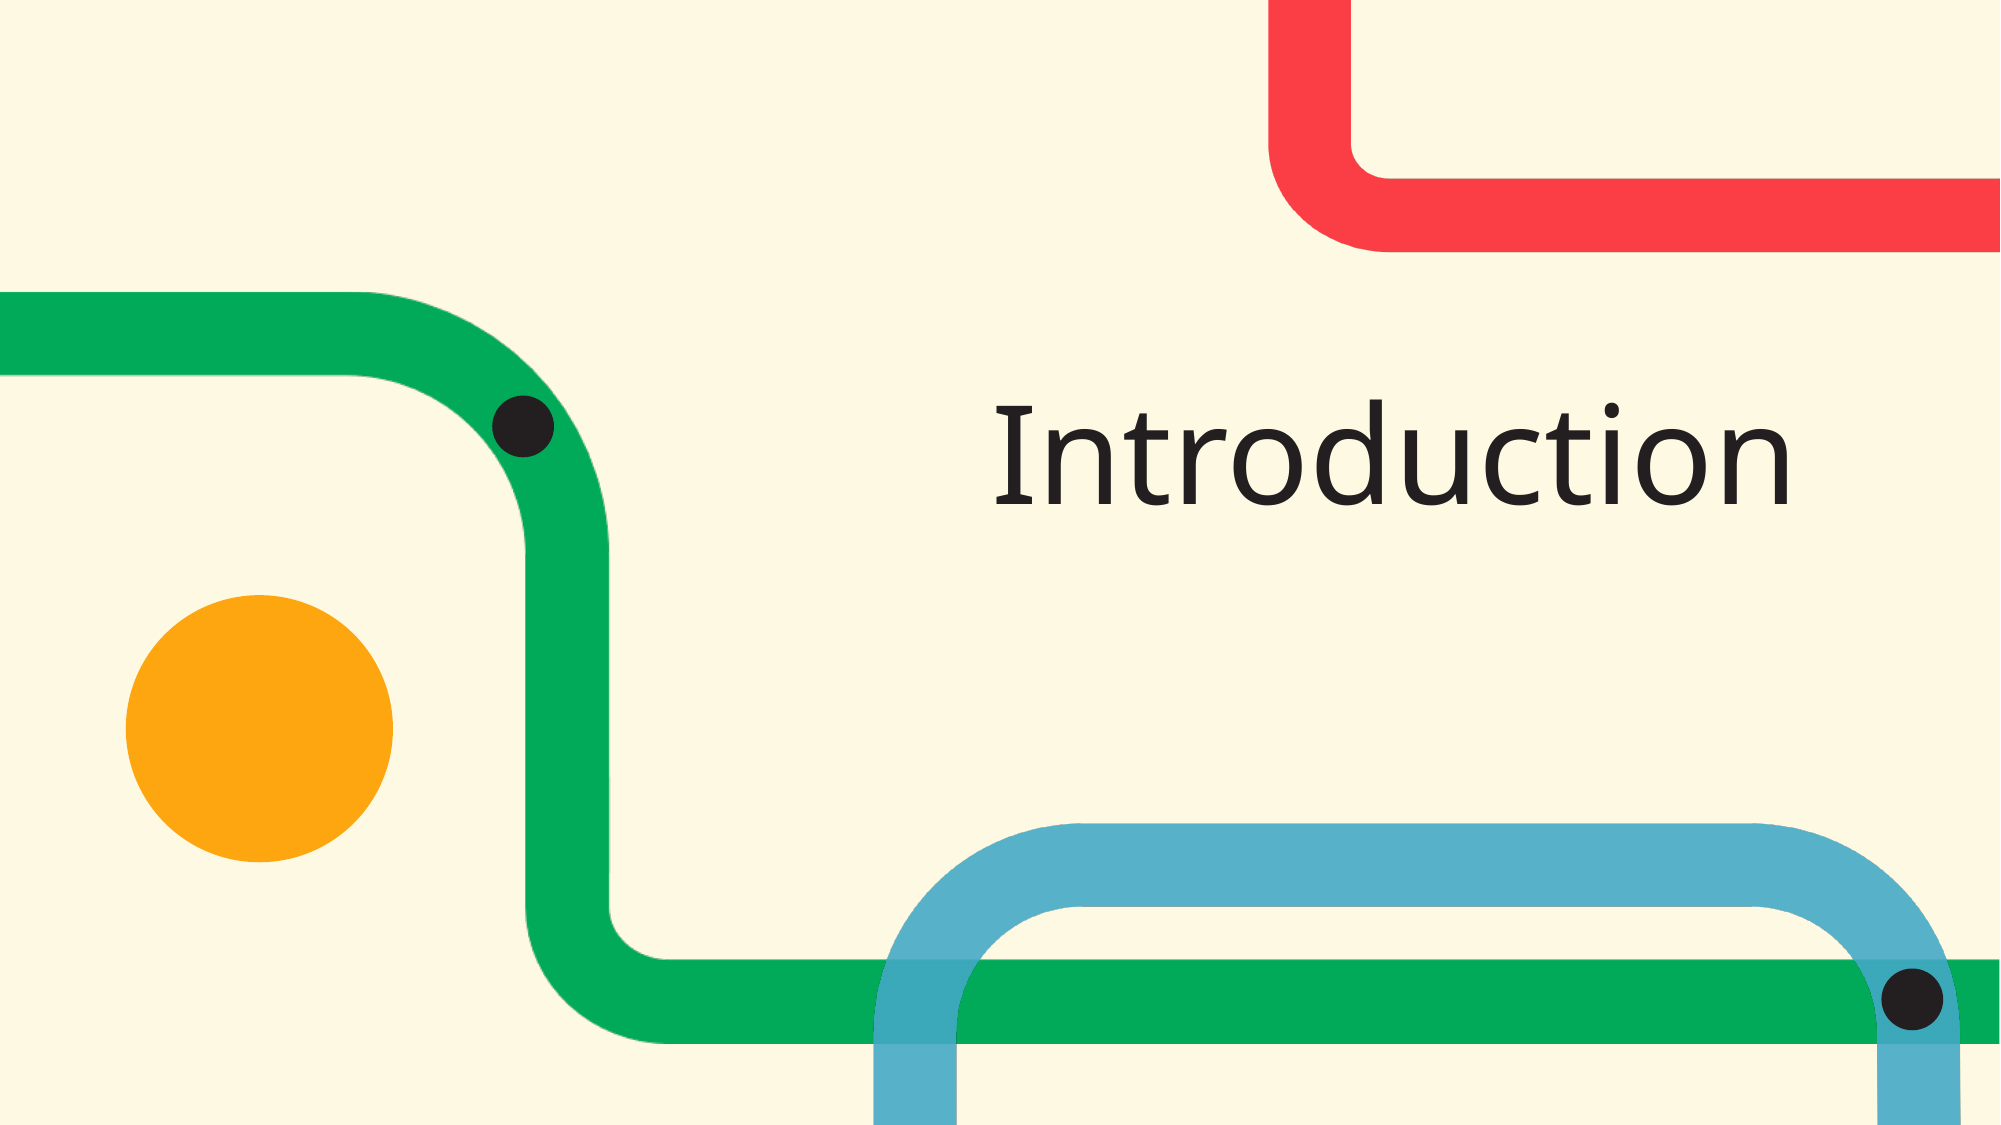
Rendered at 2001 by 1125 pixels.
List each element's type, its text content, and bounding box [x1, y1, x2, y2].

picture [1268, 0, 2000, 253]
title Introduction [976, 378, 1947, 563]
picture [0, 291, 2000, 1125]
